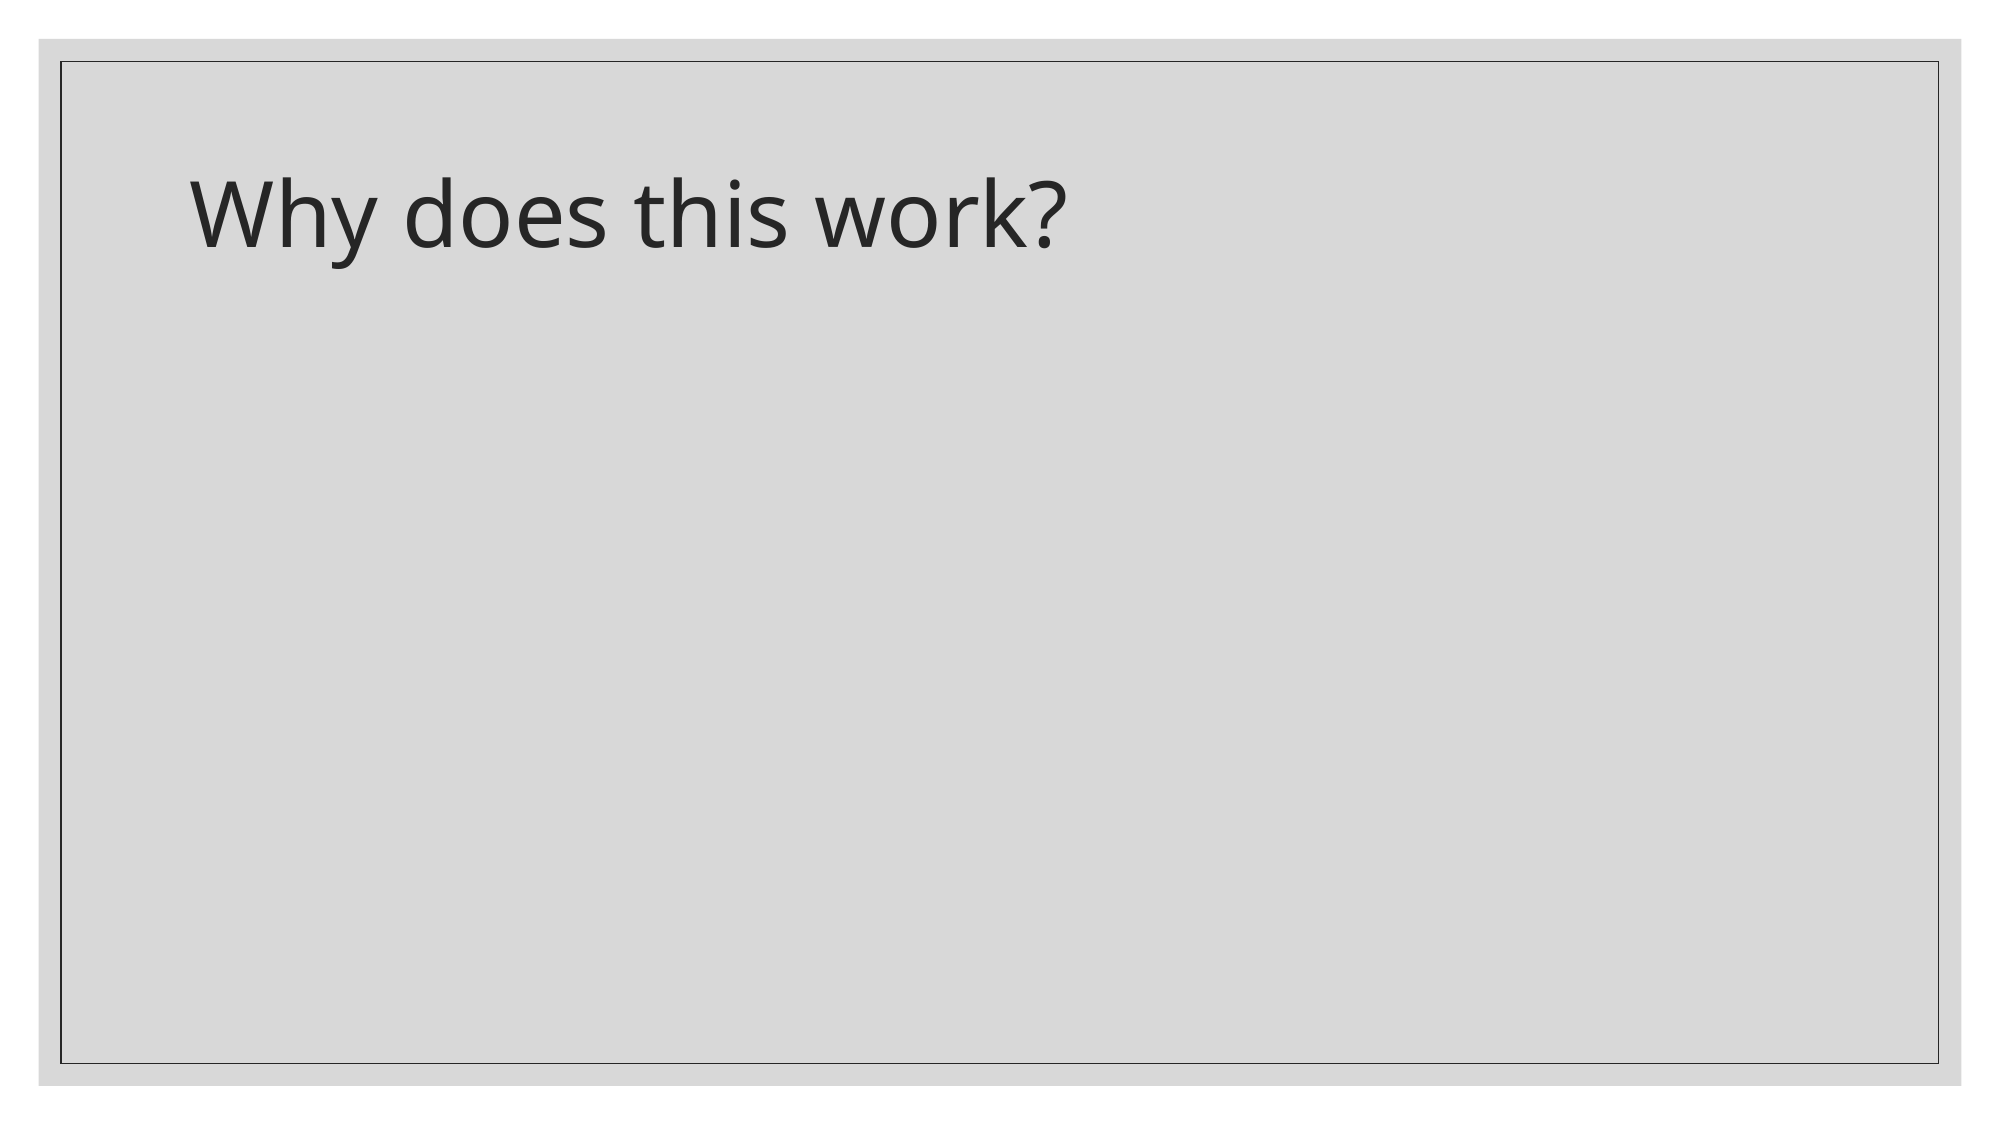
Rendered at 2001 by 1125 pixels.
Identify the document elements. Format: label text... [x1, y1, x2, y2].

title Why does this work? [174, 105, 1825, 331]
